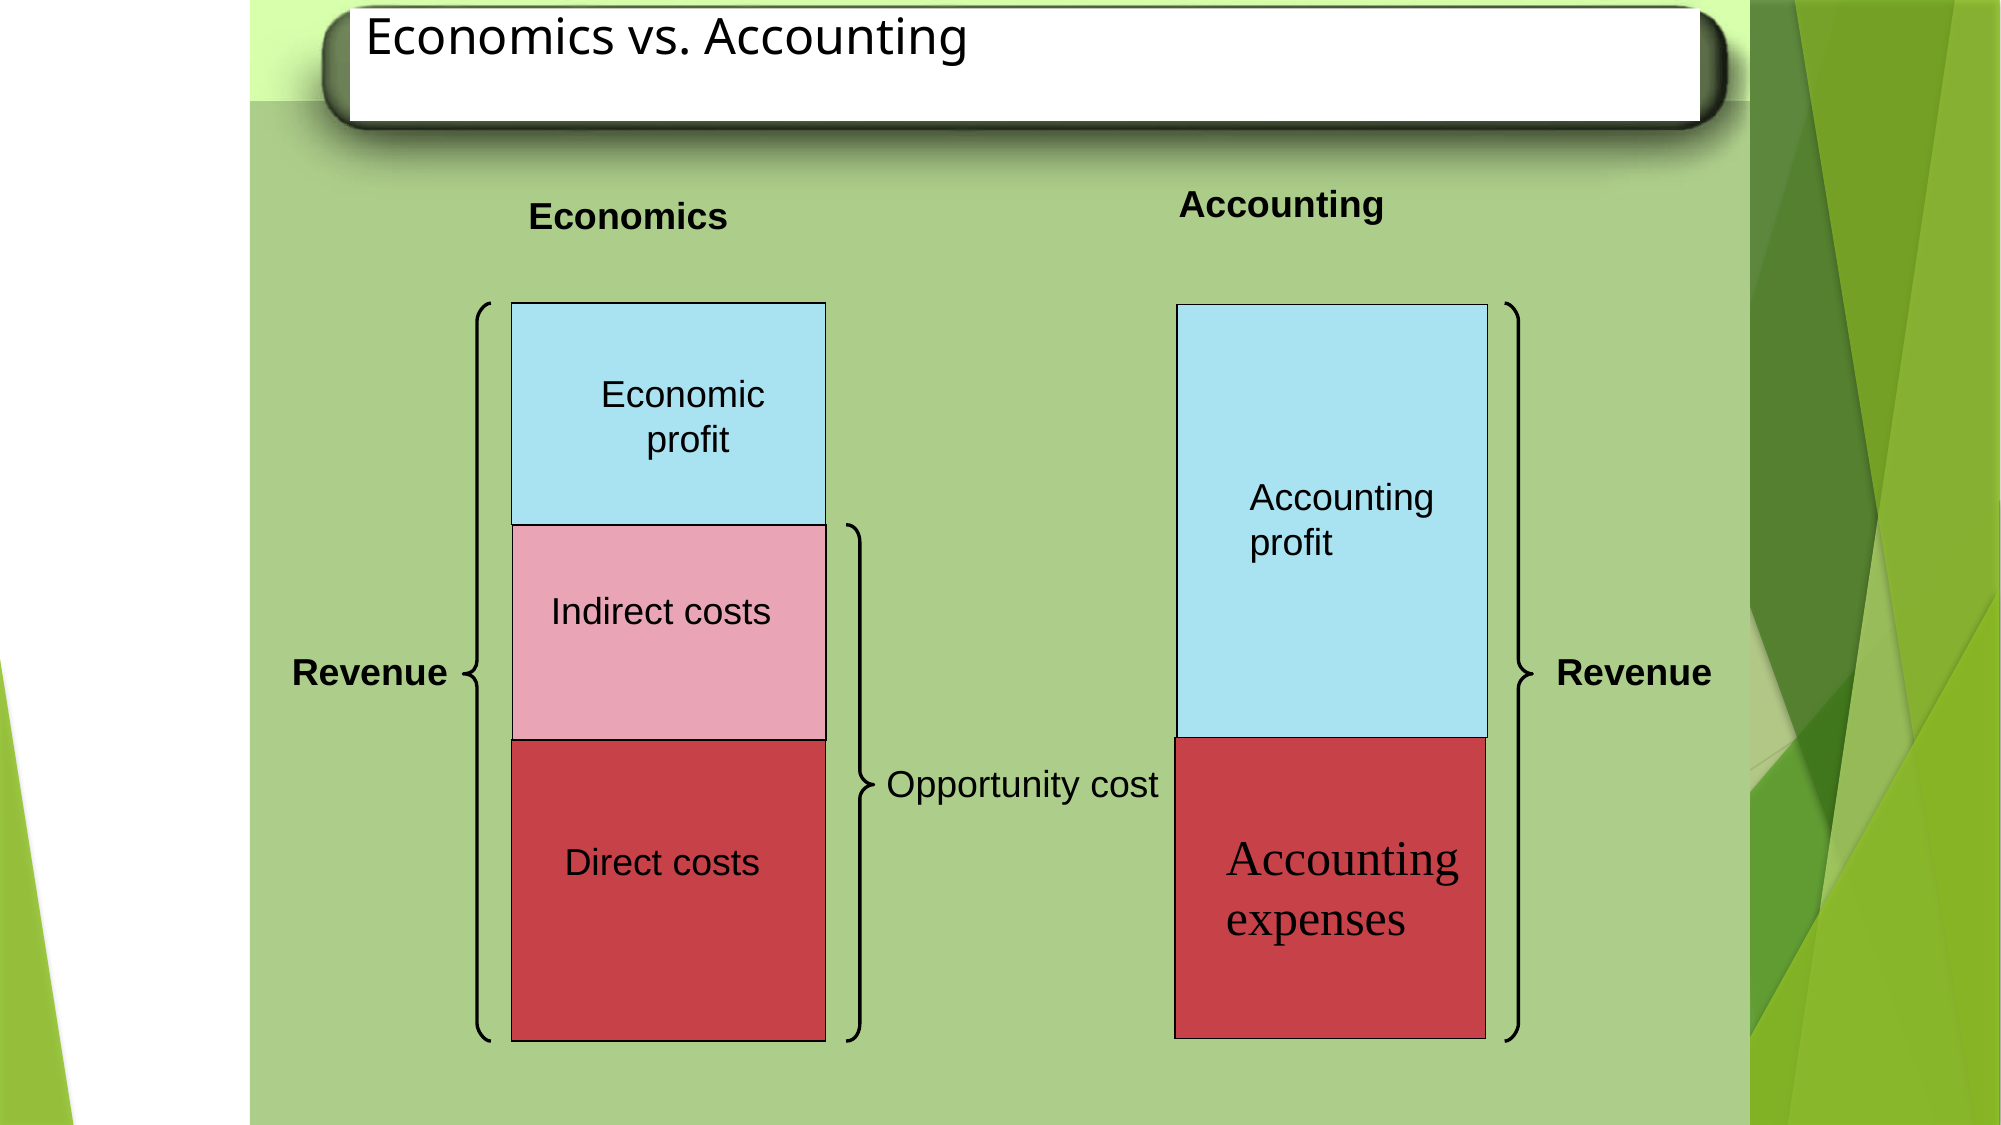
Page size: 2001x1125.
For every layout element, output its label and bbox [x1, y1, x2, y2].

text_box [290, 302, 492, 1042]
text_box [845, 524, 1162, 1042]
text_box [1176, 303, 1488, 739]
picture [249, 0, 1751, 1125]
text_box [1504, 302, 1713, 1042]
text_box [511, 302, 826, 526]
